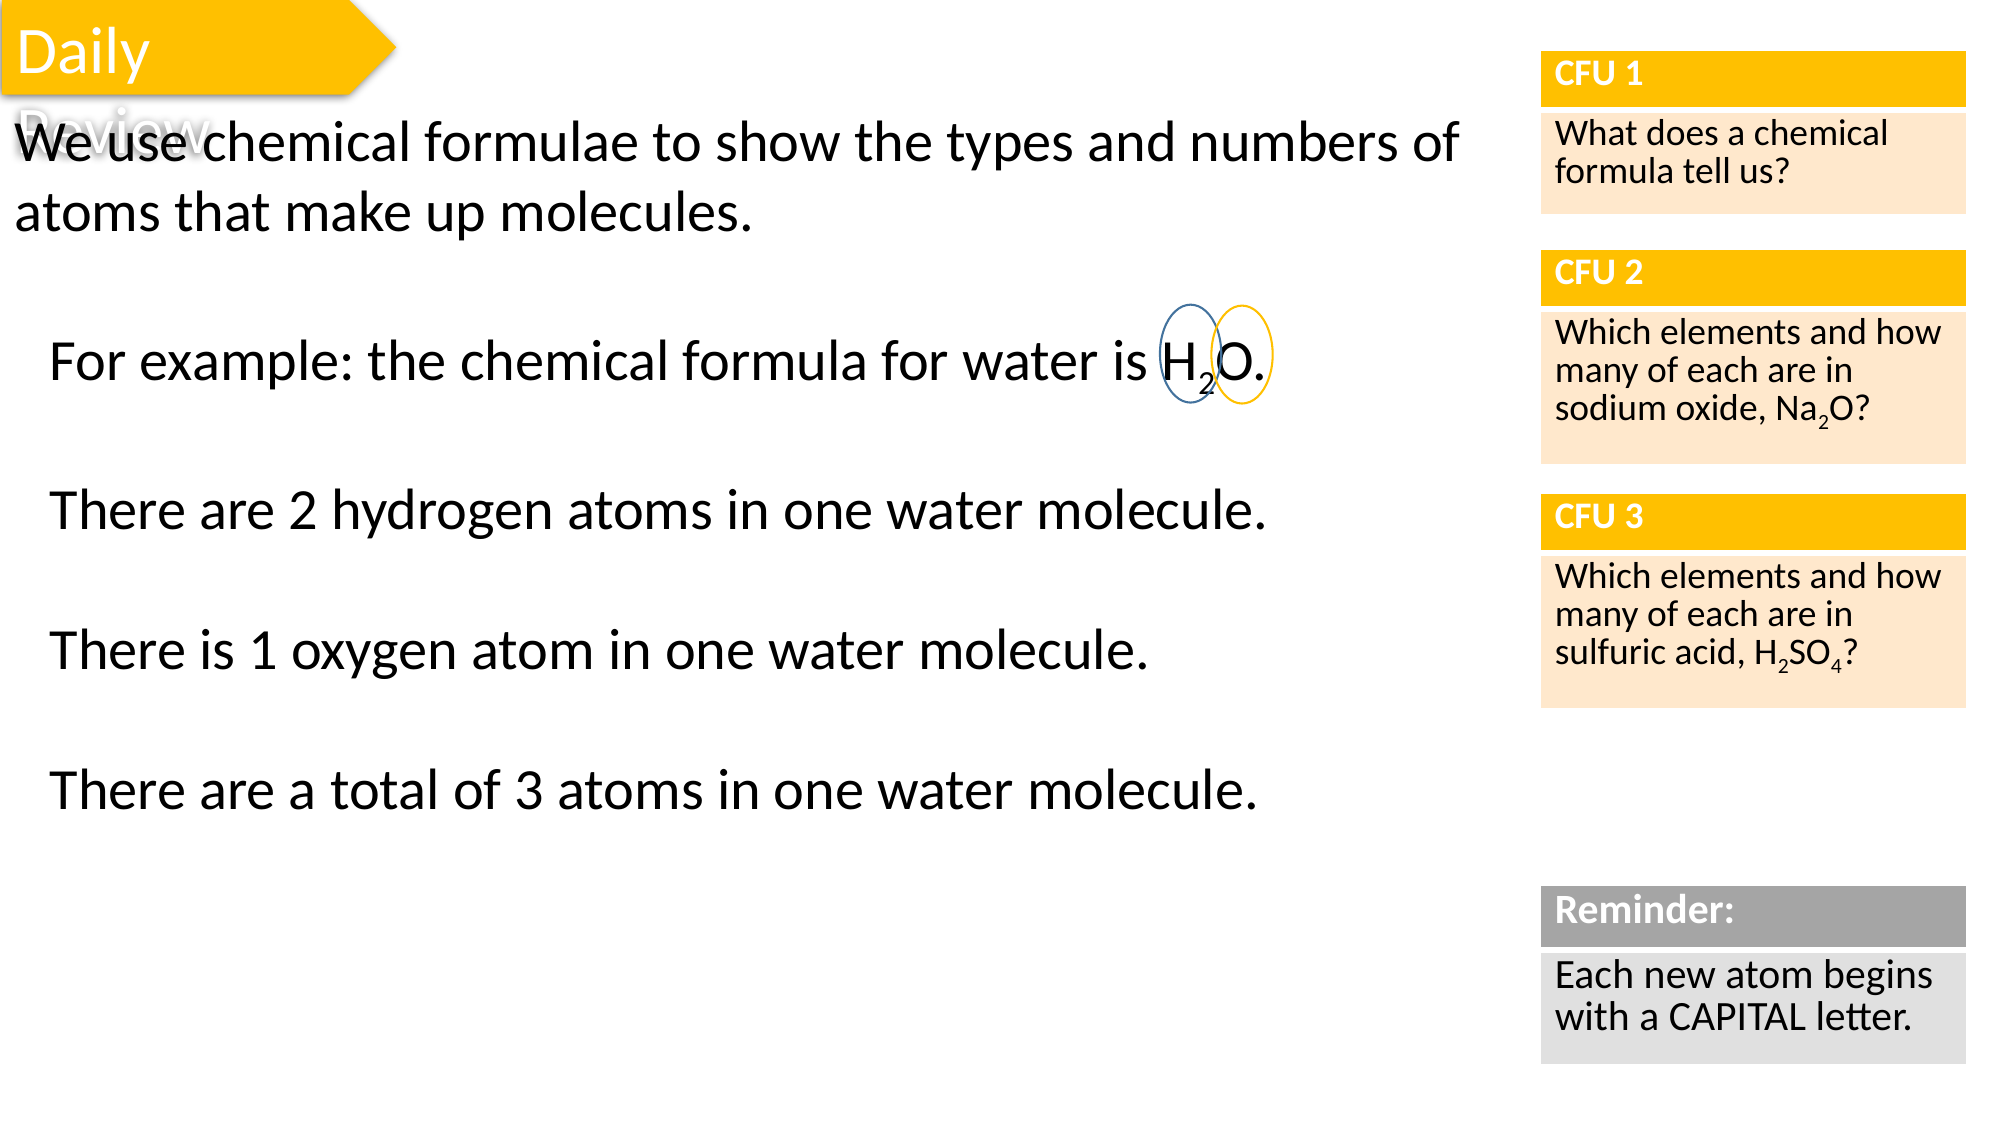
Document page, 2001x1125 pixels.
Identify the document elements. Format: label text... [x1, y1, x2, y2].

text_box [1158, 303, 1216, 404]
text_box We use chemical formulae to show the types and numbers of atoms that make up molecules. [0, 95, 1495, 251]
text_box For example: the chemical formula for water is H2O. There are 2 hydrogen atoms in one water molecule. There is 1 oxygen atom in one water molecule. There are a total of 3 atoms in one water molecule. [34, 314, 1495, 829]
table_cell Which elements and how many of each are in sulfuric acid, H2SO4? [1541, 556, 1966, 708]
table_header CFU 1 [1541, 51, 1966, 107]
text_box Daily Review [1, 0, 397, 95]
table_cell What does a chemical formula tell us? [1541, 113, 1966, 214]
table_cell Which elements and how many of each are in sodium oxide, Na2O? [1541, 312, 1966, 464]
table_header Reminder: [1541, 886, 1966, 947]
text_box [1210, 304, 1274, 405]
table_header CFU 2 [1541, 250, 1966, 306]
table_header CFU 3 [1541, 494, 1966, 550]
table_cell Each new atom begins with a CAPITAL letter. [1541, 953, 1966, 1064]
